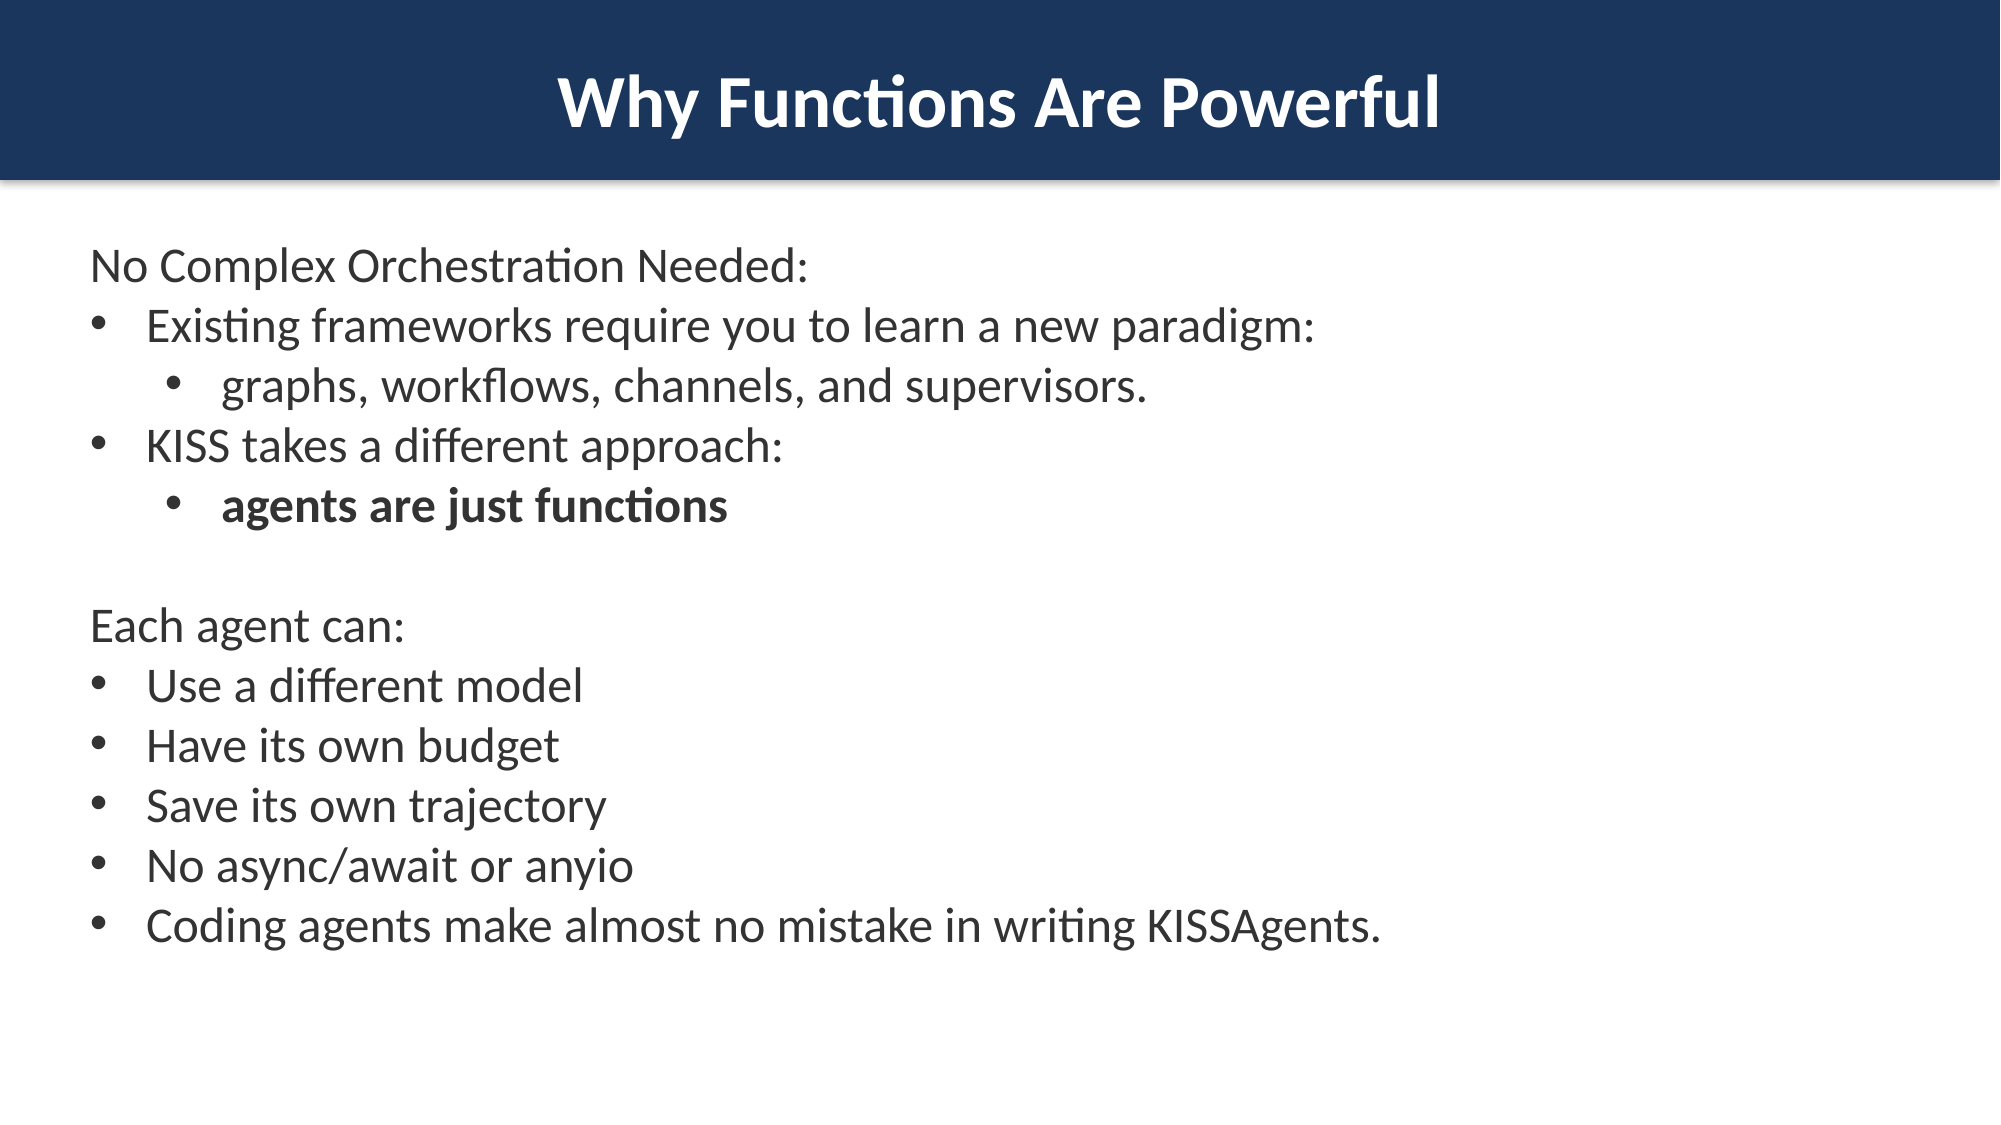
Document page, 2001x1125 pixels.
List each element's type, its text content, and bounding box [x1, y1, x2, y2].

text_box No Complex Orchestration Needed: Existing frameworks require you to learn a new paradigm: graphs, workflows, channels, and supervisors. KISS takes a different approach: agents are just functions Each agent can: Use a different model Have its own budget Save its own trajectory No async/await or anyio Coding agents make almost no mistake in writing KISSAgents. [74, 224, 1925, 1020]
text_box [0, 0, 2000, 181]
text_box Why Functions Are Powerful [542, 44, 1458, 150]
